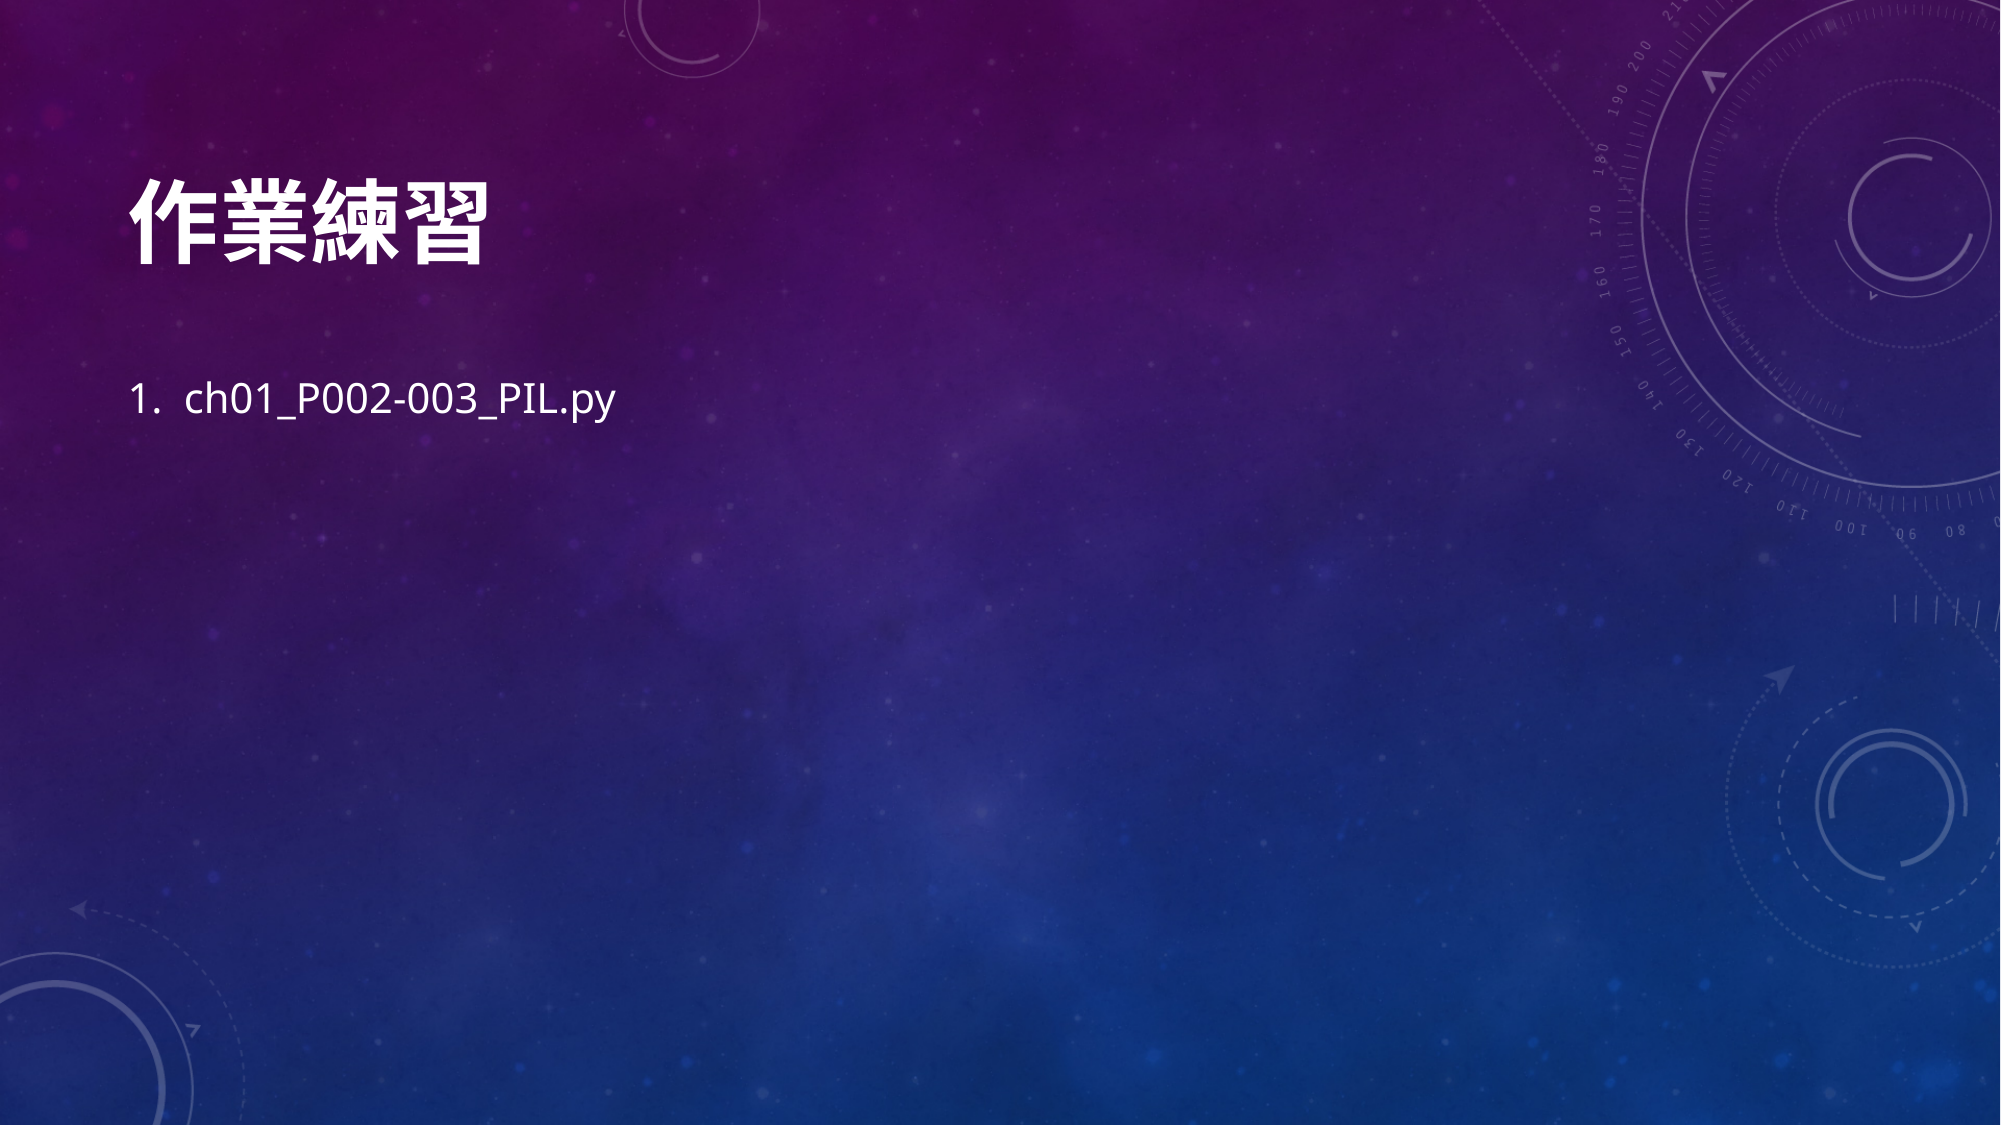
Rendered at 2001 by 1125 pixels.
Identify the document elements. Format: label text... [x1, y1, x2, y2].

title 作業練習 [112, 99, 1775, 339]
list ch01_P002-003_PIL.py [112, 351, 1775, 1007]
picture [0, 0, 2001, 1125]
